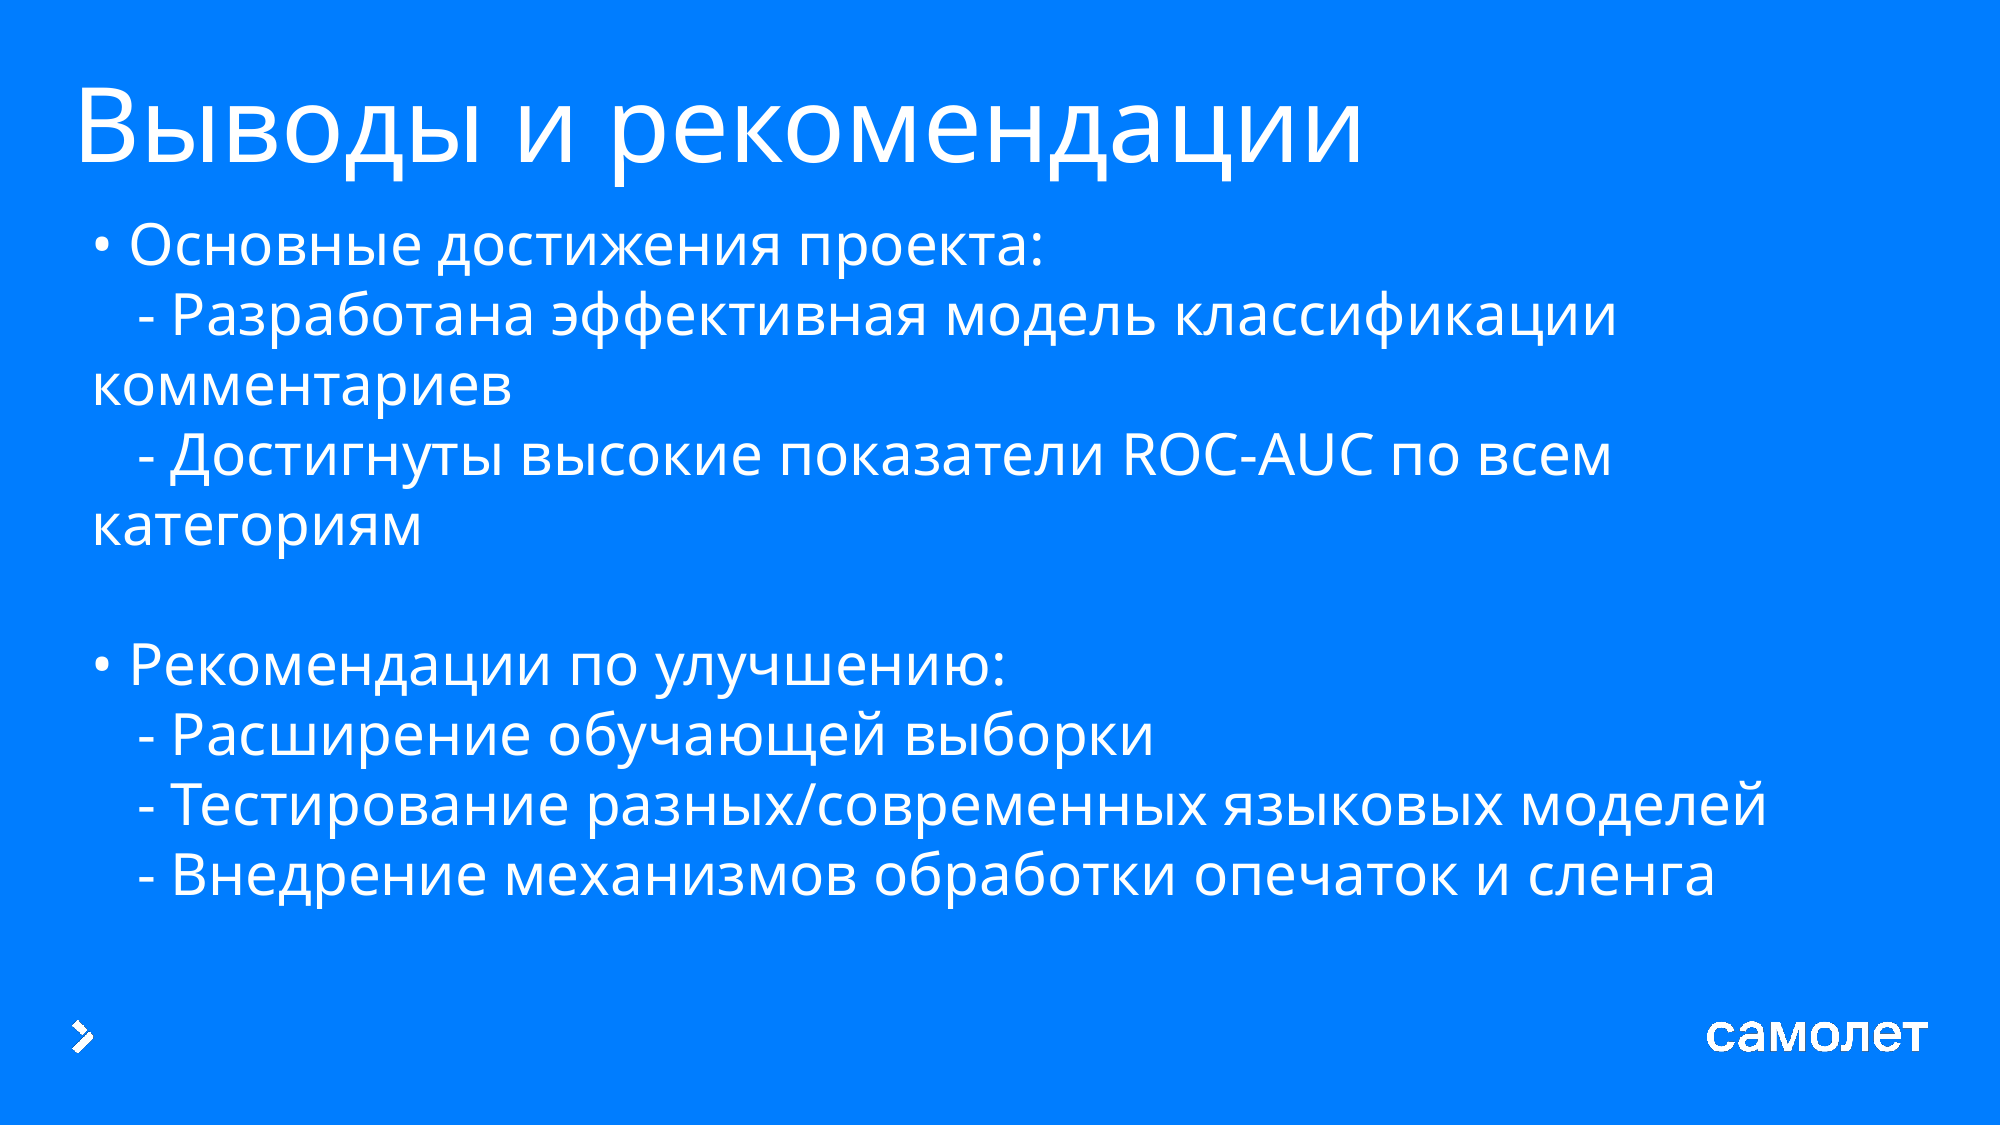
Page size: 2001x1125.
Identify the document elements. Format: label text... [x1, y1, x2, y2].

picture [72, 1020, 94, 1053]
title Выводы и рекомендации [72, 71, 1928, 194]
text_box • Основные достижения проекта: - Разработана эффективная модель классификации комментариев - Достигнуты высокие показатели ROC-AUC по всем категориям • Рекомендации по улучшению: - Расширение обучающей выборки - Тестирование разных/современных языковых моделей - Внедрение механизмов обработки опечаток и сленга [83, 199, 1866, 1009]
picture [1707, 1021, 1928, 1052]
